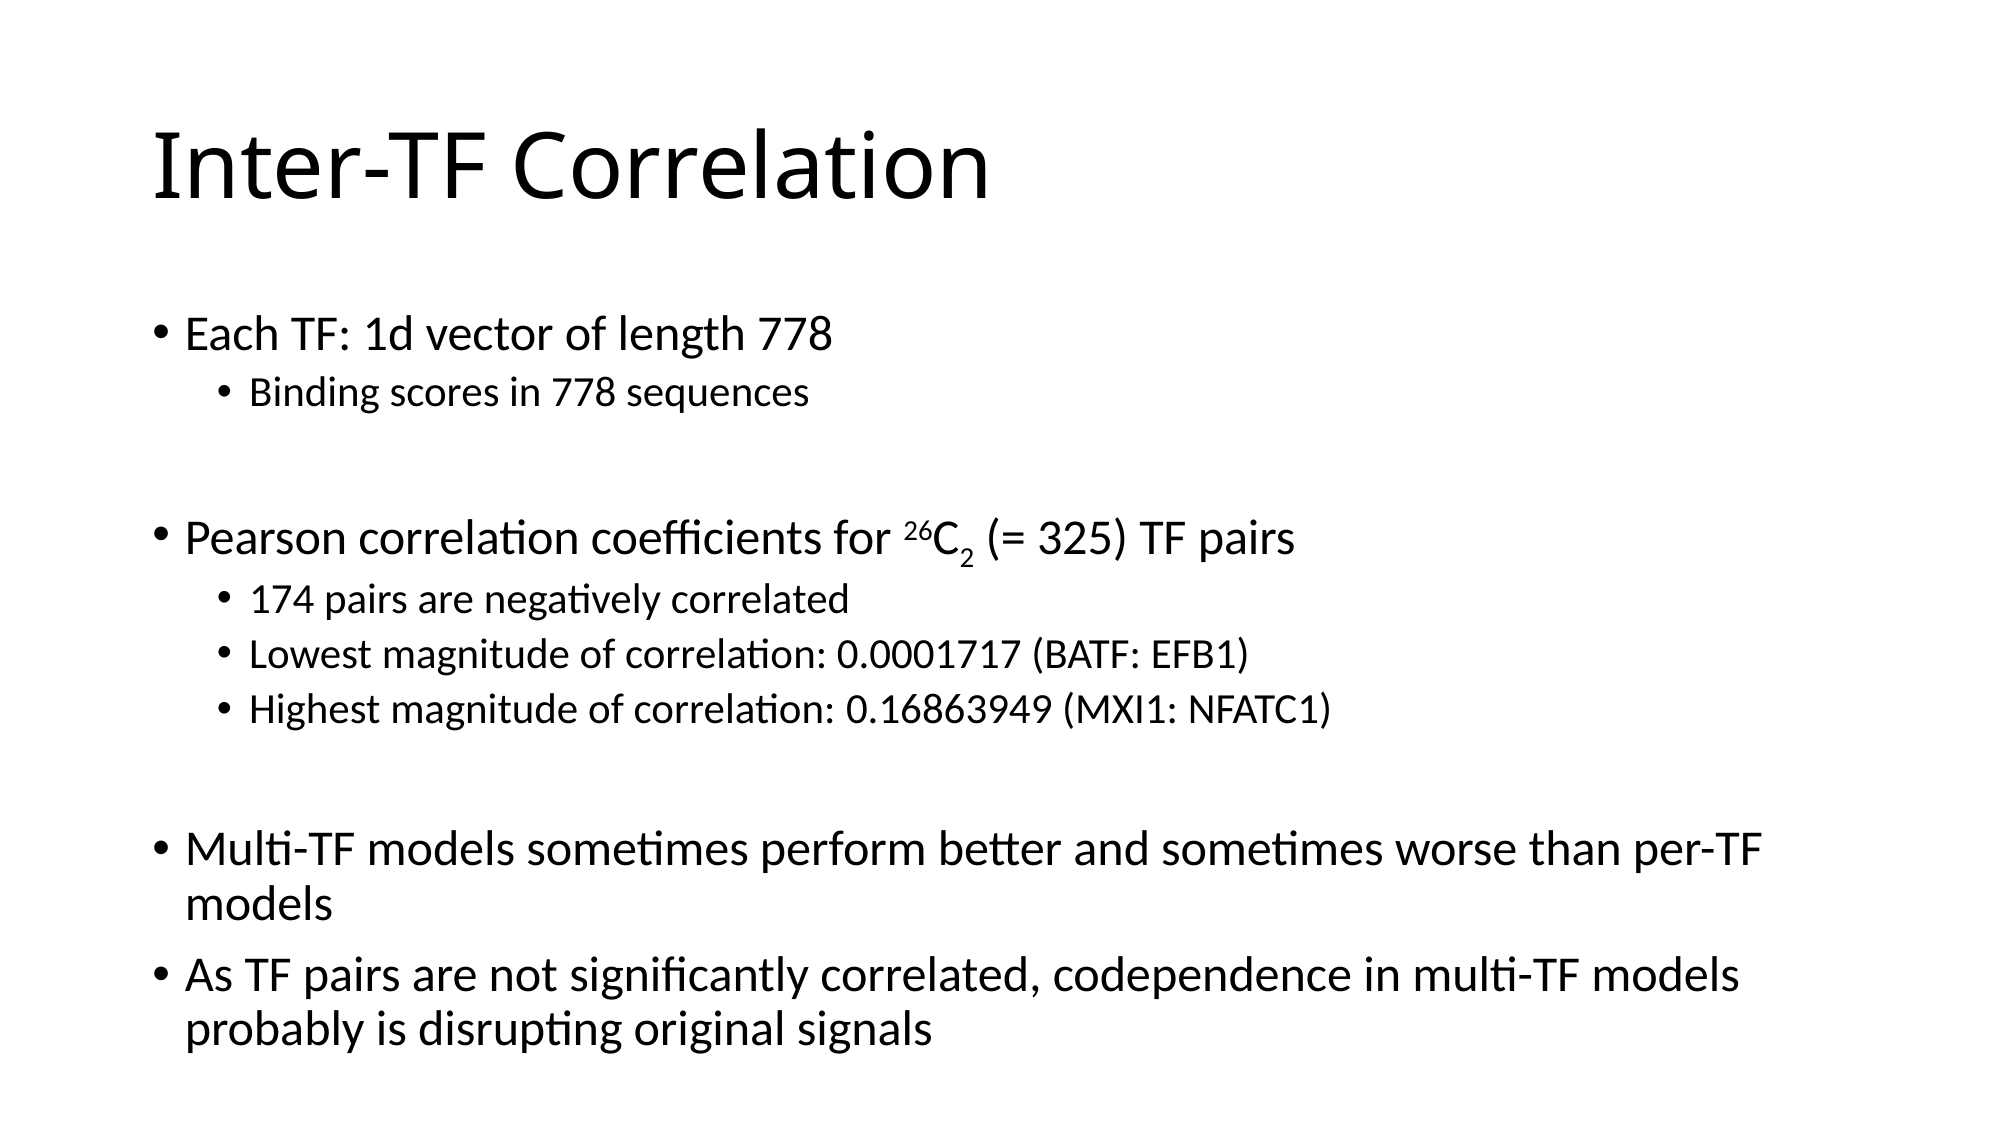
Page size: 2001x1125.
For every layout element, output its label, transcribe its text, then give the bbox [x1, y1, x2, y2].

title Inter-TF Correlation [137, 59, 1863, 278]
list Each TF: 1d vector of length 778 Binding scores in 778 sequences Pearson correlation coefficients for 26C2 (= 325) TF pairs 174 pairs are negatively correlated Lowest magnitude of correlation: 0.0001717 (BATF: EFB1) Highest magnitude of correlation: 0.16863949 (MXI1: NFATC1) Multi-TF models sometimes perform better and sometimes worse than per-TF models As TF pairs are not significantly correlated, codependence in multi-TF models probably is disrupting original signals [137, 299, 1863, 1066]
